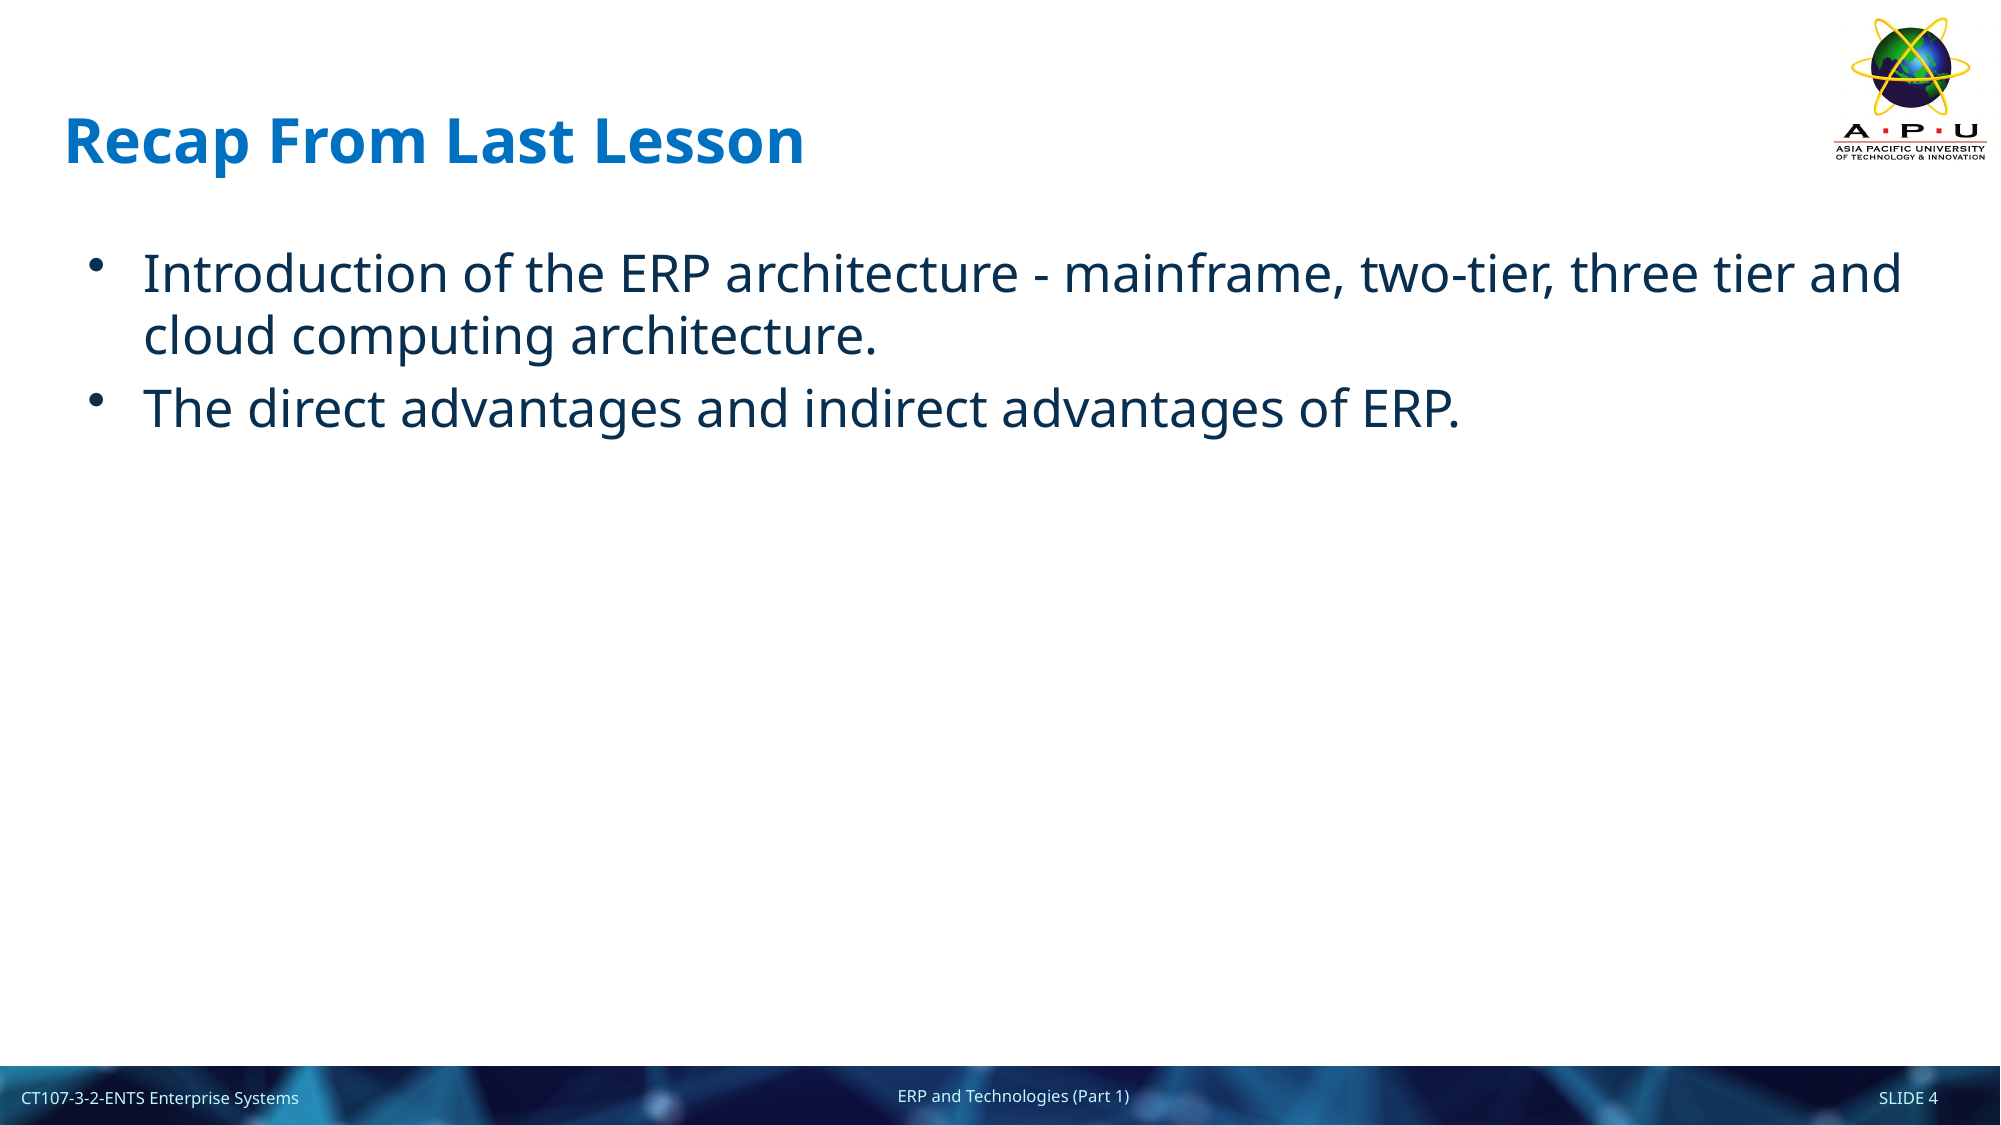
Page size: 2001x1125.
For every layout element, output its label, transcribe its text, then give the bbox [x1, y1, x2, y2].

title Recap From Last Lesson [48, 45, 1764, 233]
picture [0, 1066, 2000, 1125]
list Introduction of the ERP architecture - mainframe, two-tier, three tier and cloud computing architecture. The direct advantages and indirect advantages of ERP. [72, 232, 1952, 805]
picture [1822, 0, 2000, 178]
